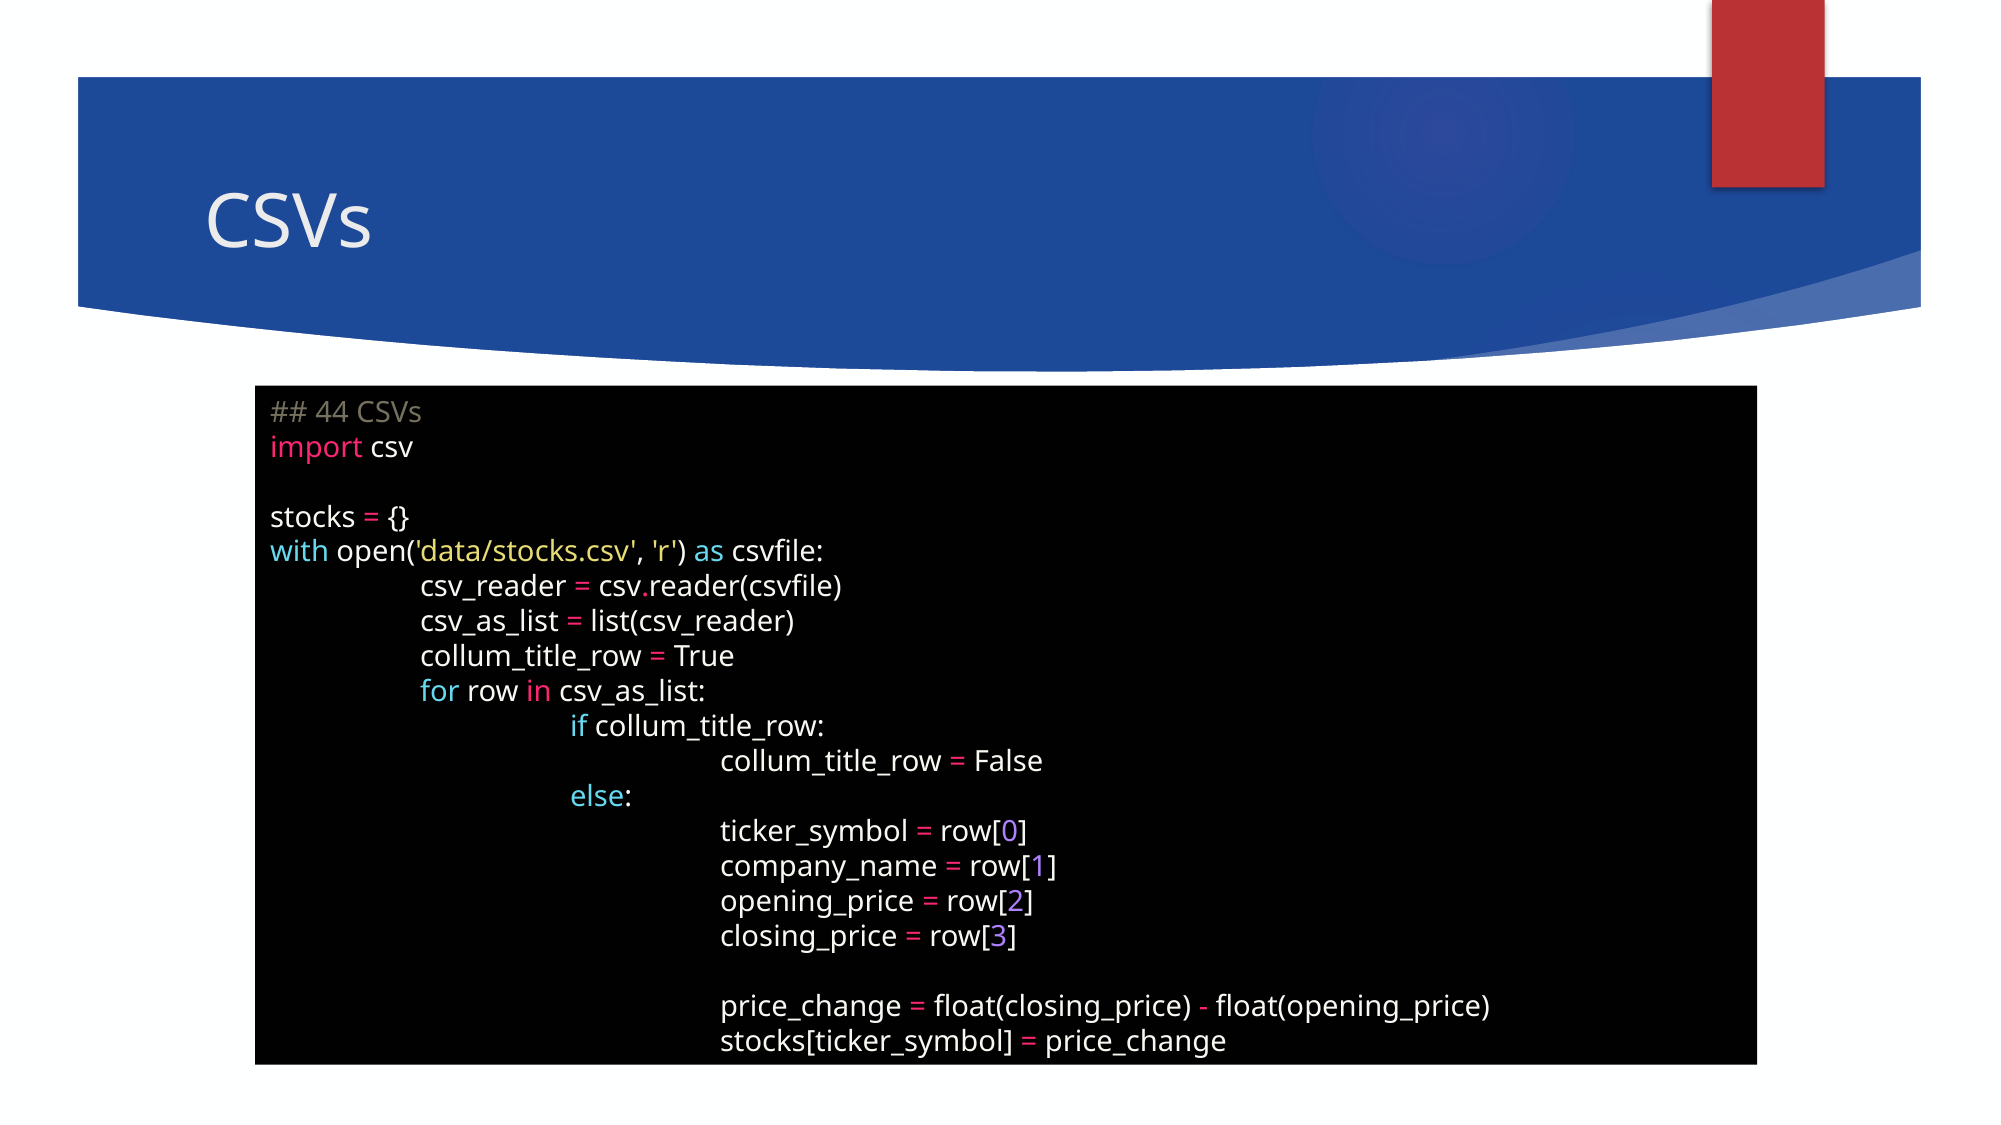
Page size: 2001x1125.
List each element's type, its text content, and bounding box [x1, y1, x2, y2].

title CSVs [189, 159, 1627, 276]
text_box ## 44 CSVs import csv stocks = {} with open('data/stocks.csv', 'r') as csvfile: csv_reader = csv.reader(csvfile) csv_as_list = list(csv_reader) collum_title_row = True for row in csv_as_list: if collum_title_row: collum_title_row = False else: ticker_symbol = row[0] company_name = row[1] opening_price = row[2] closing_price = row[3] price_change = float(closing_price) - float(opening_price) stocks[ticker_symbol] = price_change [255, 385, 1758, 1065]
